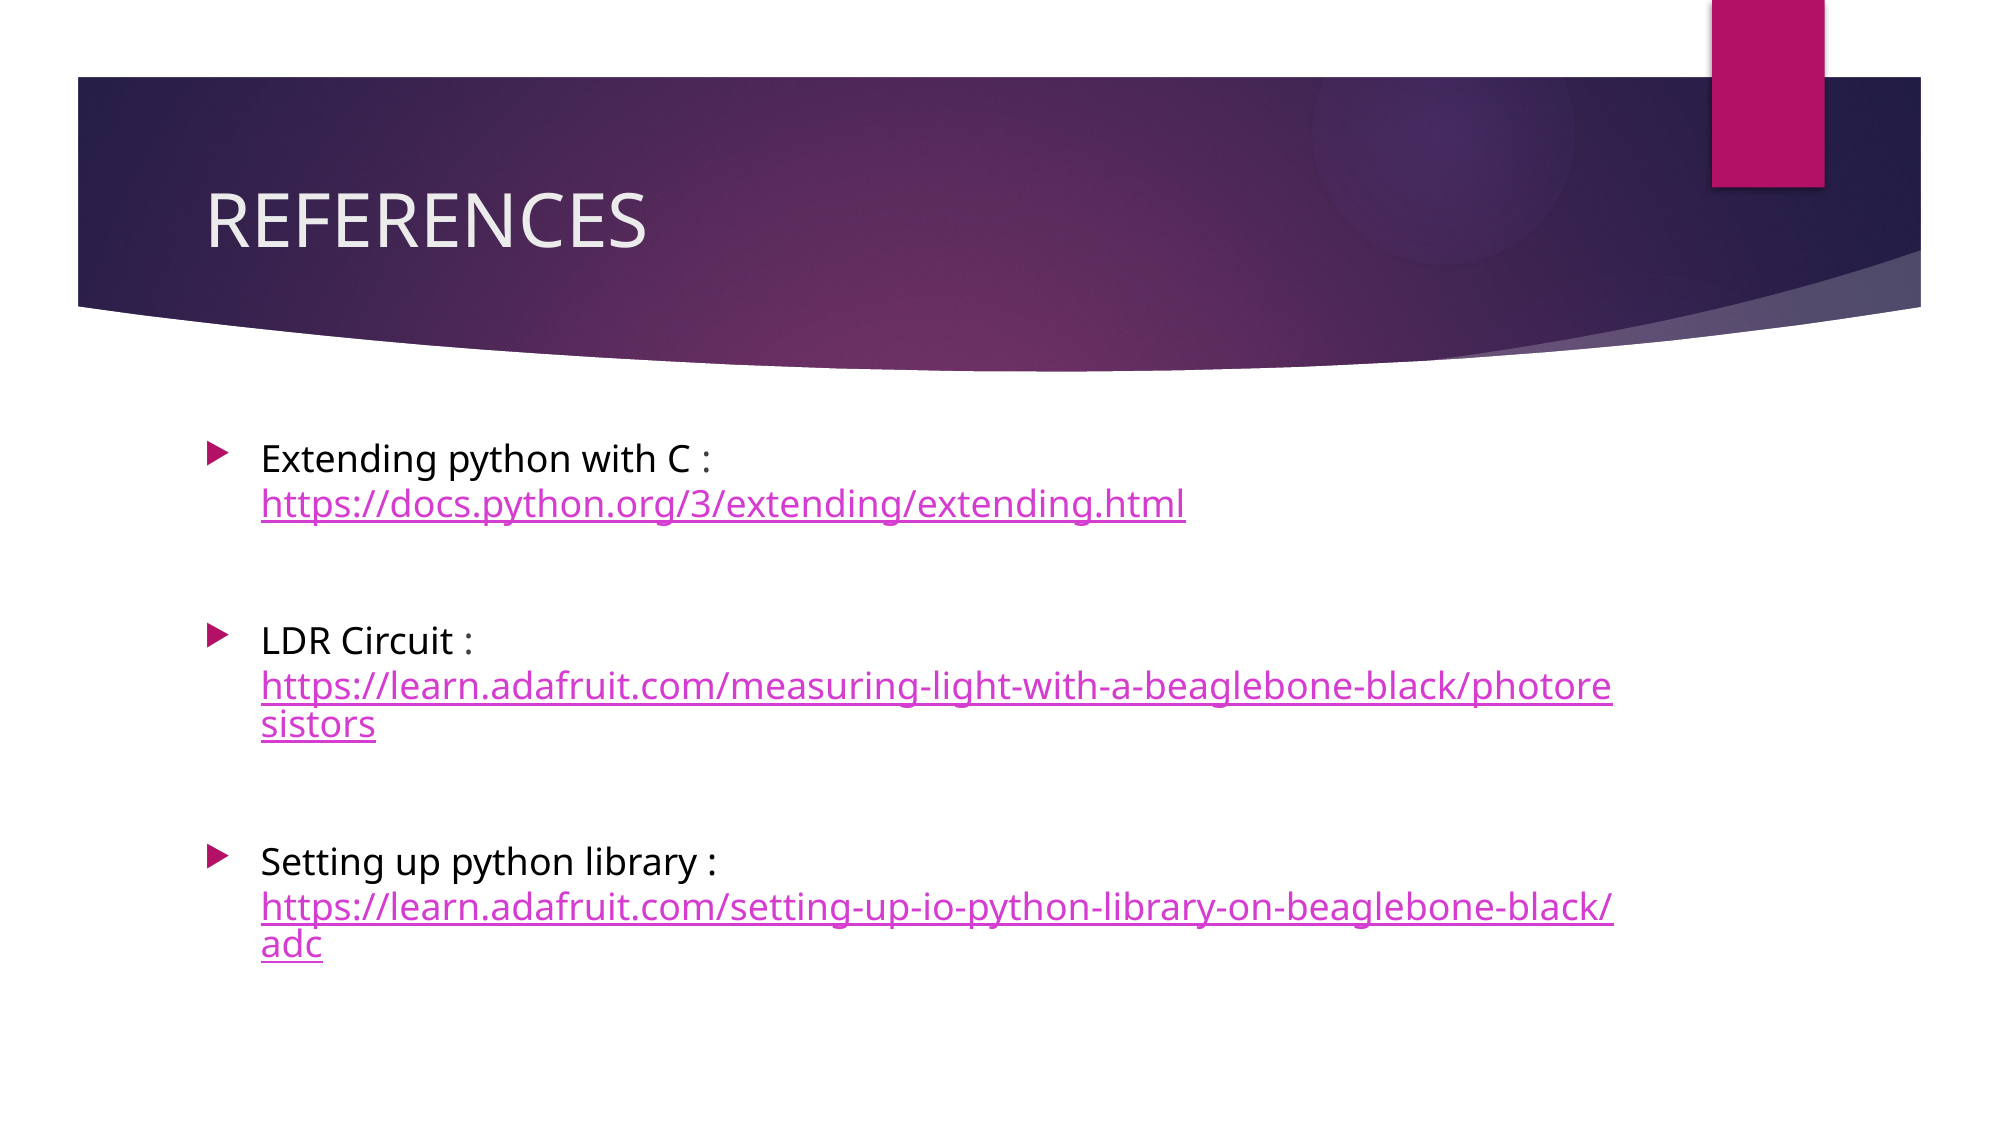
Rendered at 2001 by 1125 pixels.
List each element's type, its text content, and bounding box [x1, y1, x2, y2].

list Extending python with C : https://docs.python.org/3/extending/extending.html LDR Circuit : https://learn.adafruit.com/measuring-light-with-a-beaglebone-black/photoresistors Setting up python library : https://learn.adafruit.com/setting-up-io-python-library-on-beaglebone-black/adc [189, 427, 1638, 988]
title REFERENCES [189, 159, 1627, 276]
